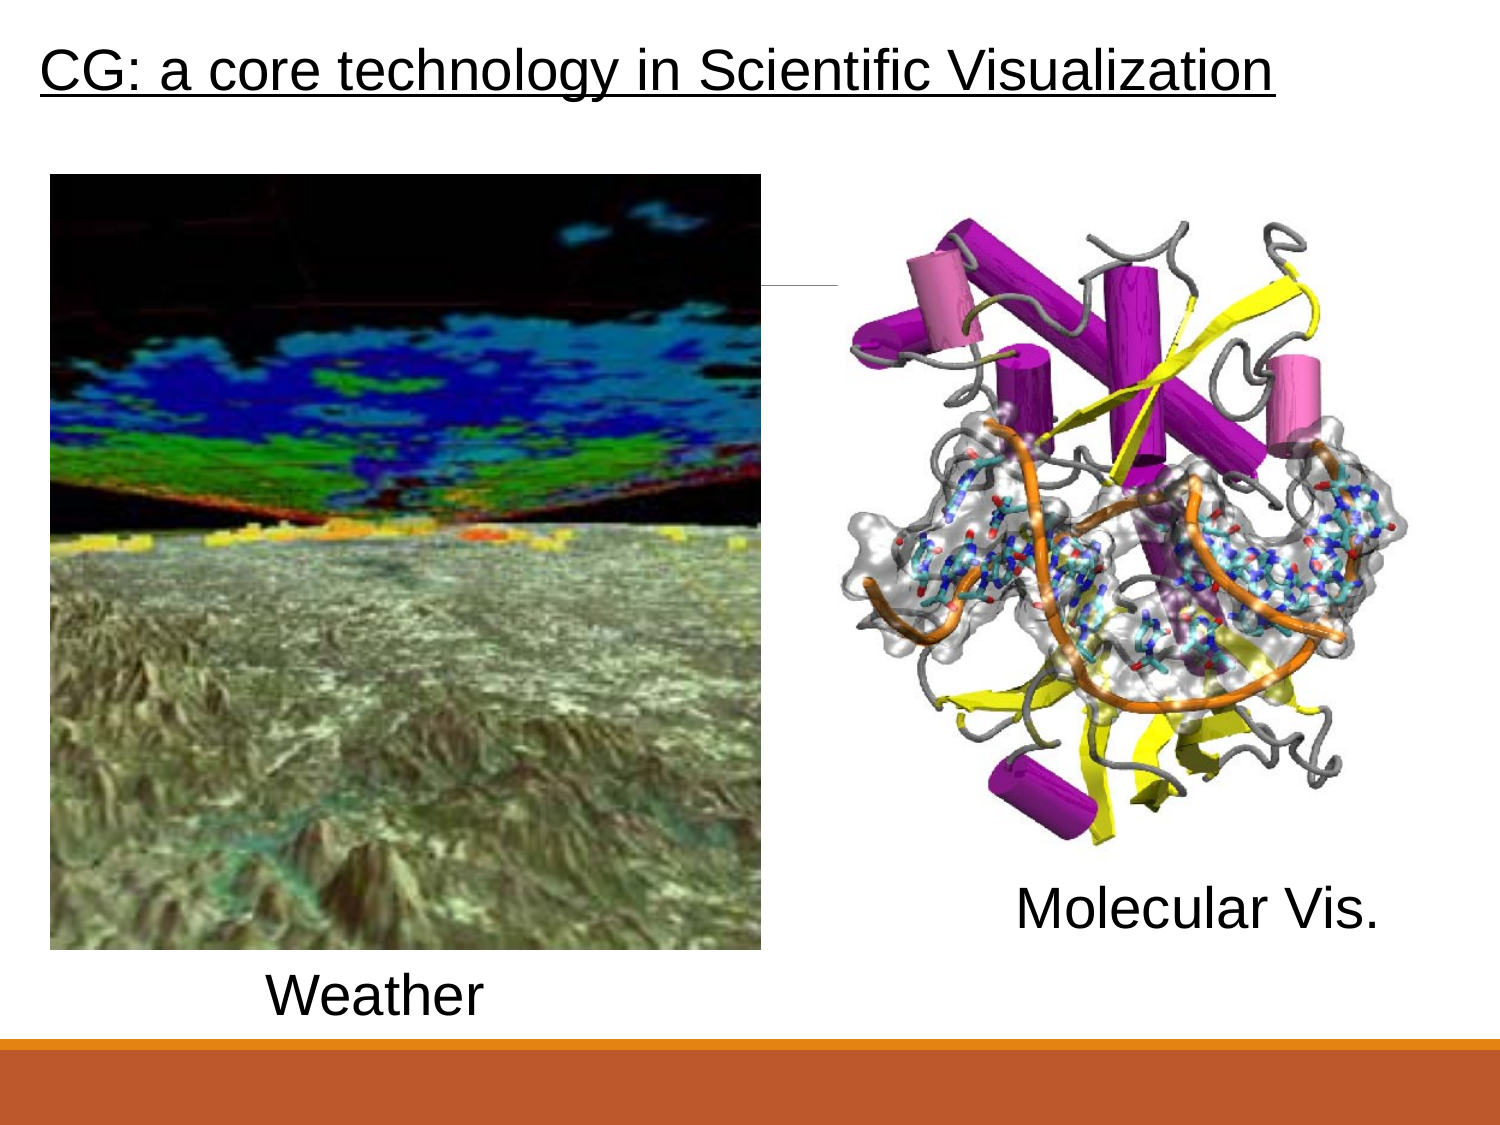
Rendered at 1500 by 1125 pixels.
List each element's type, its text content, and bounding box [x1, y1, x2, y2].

picture [49, 174, 761, 951]
text_box Weather [250, 958, 501, 1035]
text_box CG: a core technology in Scientific Visualization [24, 24, 1500, 110]
text_box Molecular Vis. [1000, 870, 1397, 948]
picture [836, 199, 1432, 863]
